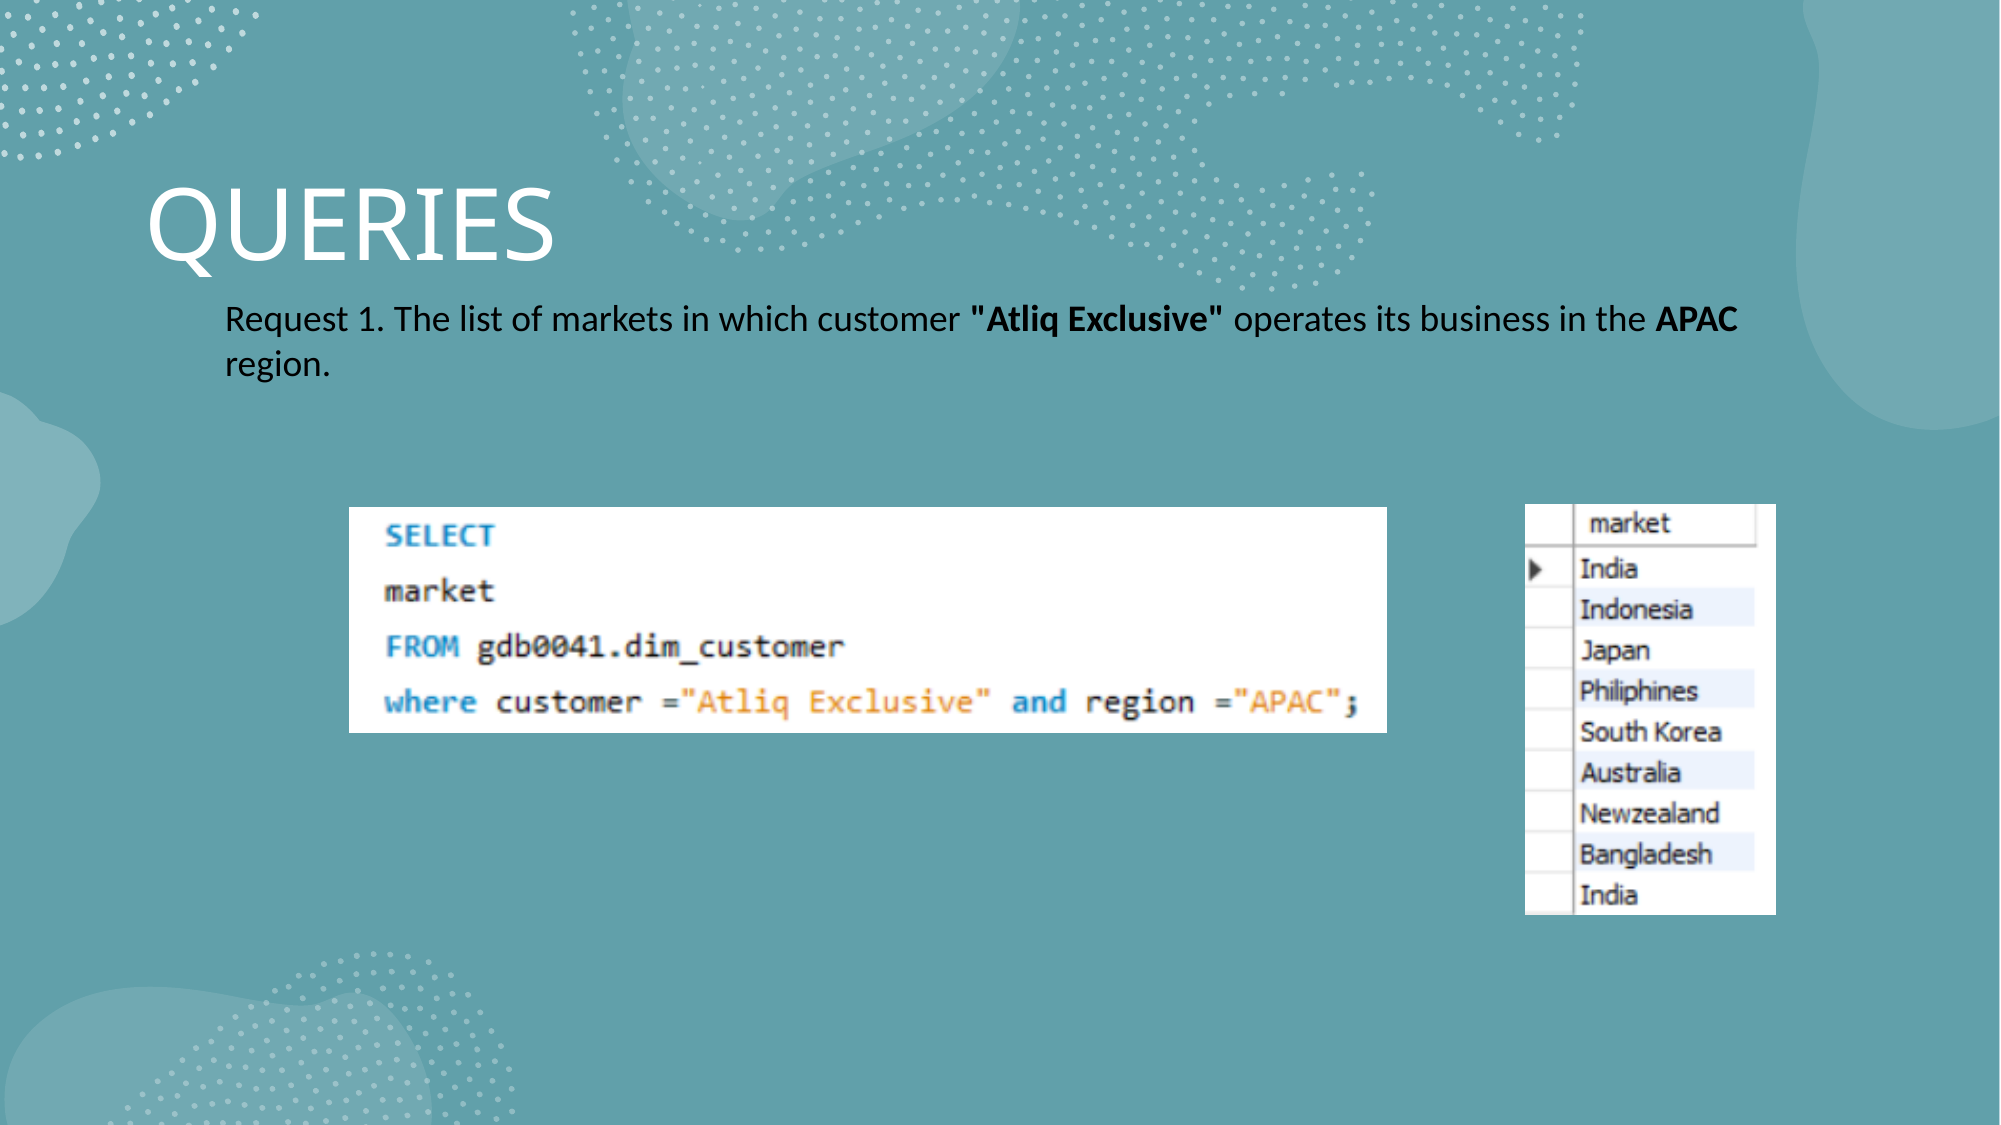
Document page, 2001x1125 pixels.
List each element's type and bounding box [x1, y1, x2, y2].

picture [1524, 504, 1776, 915]
picture [349, 507, 1387, 733]
text_box [0, 0, 2000, 1125]
